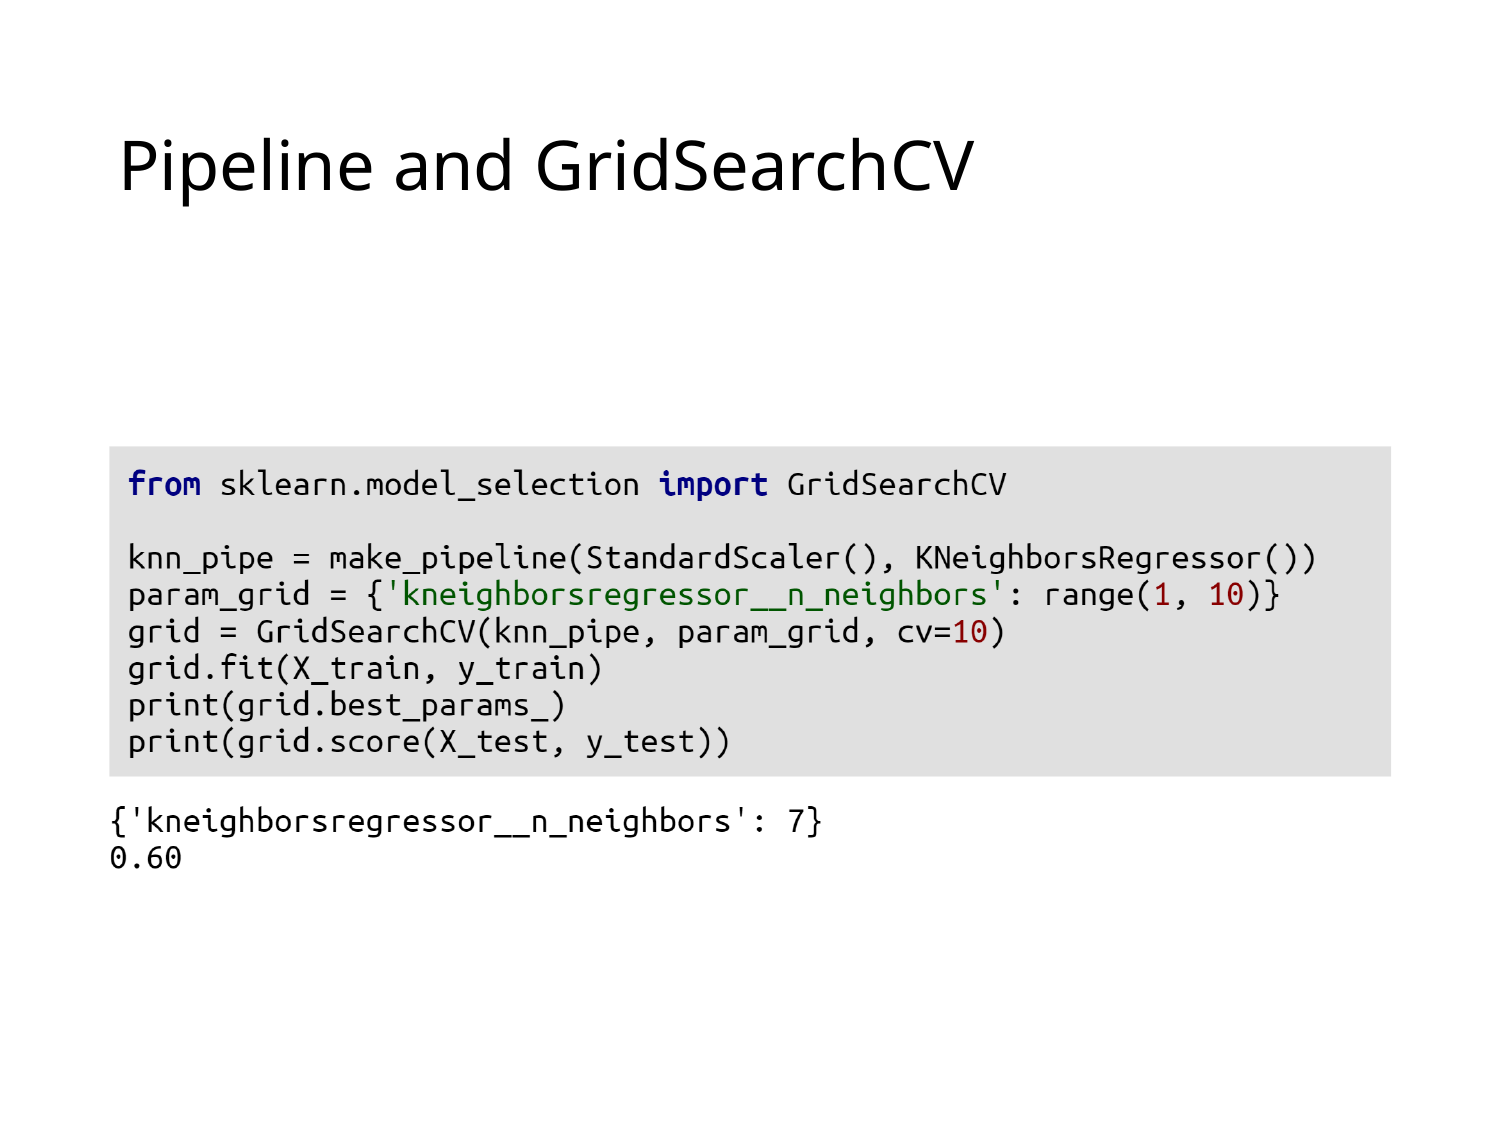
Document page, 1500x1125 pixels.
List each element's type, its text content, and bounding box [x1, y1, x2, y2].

title Pipeline and GridSearchCV [103, 59, 1397, 278]
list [103, 441, 1397, 872]
